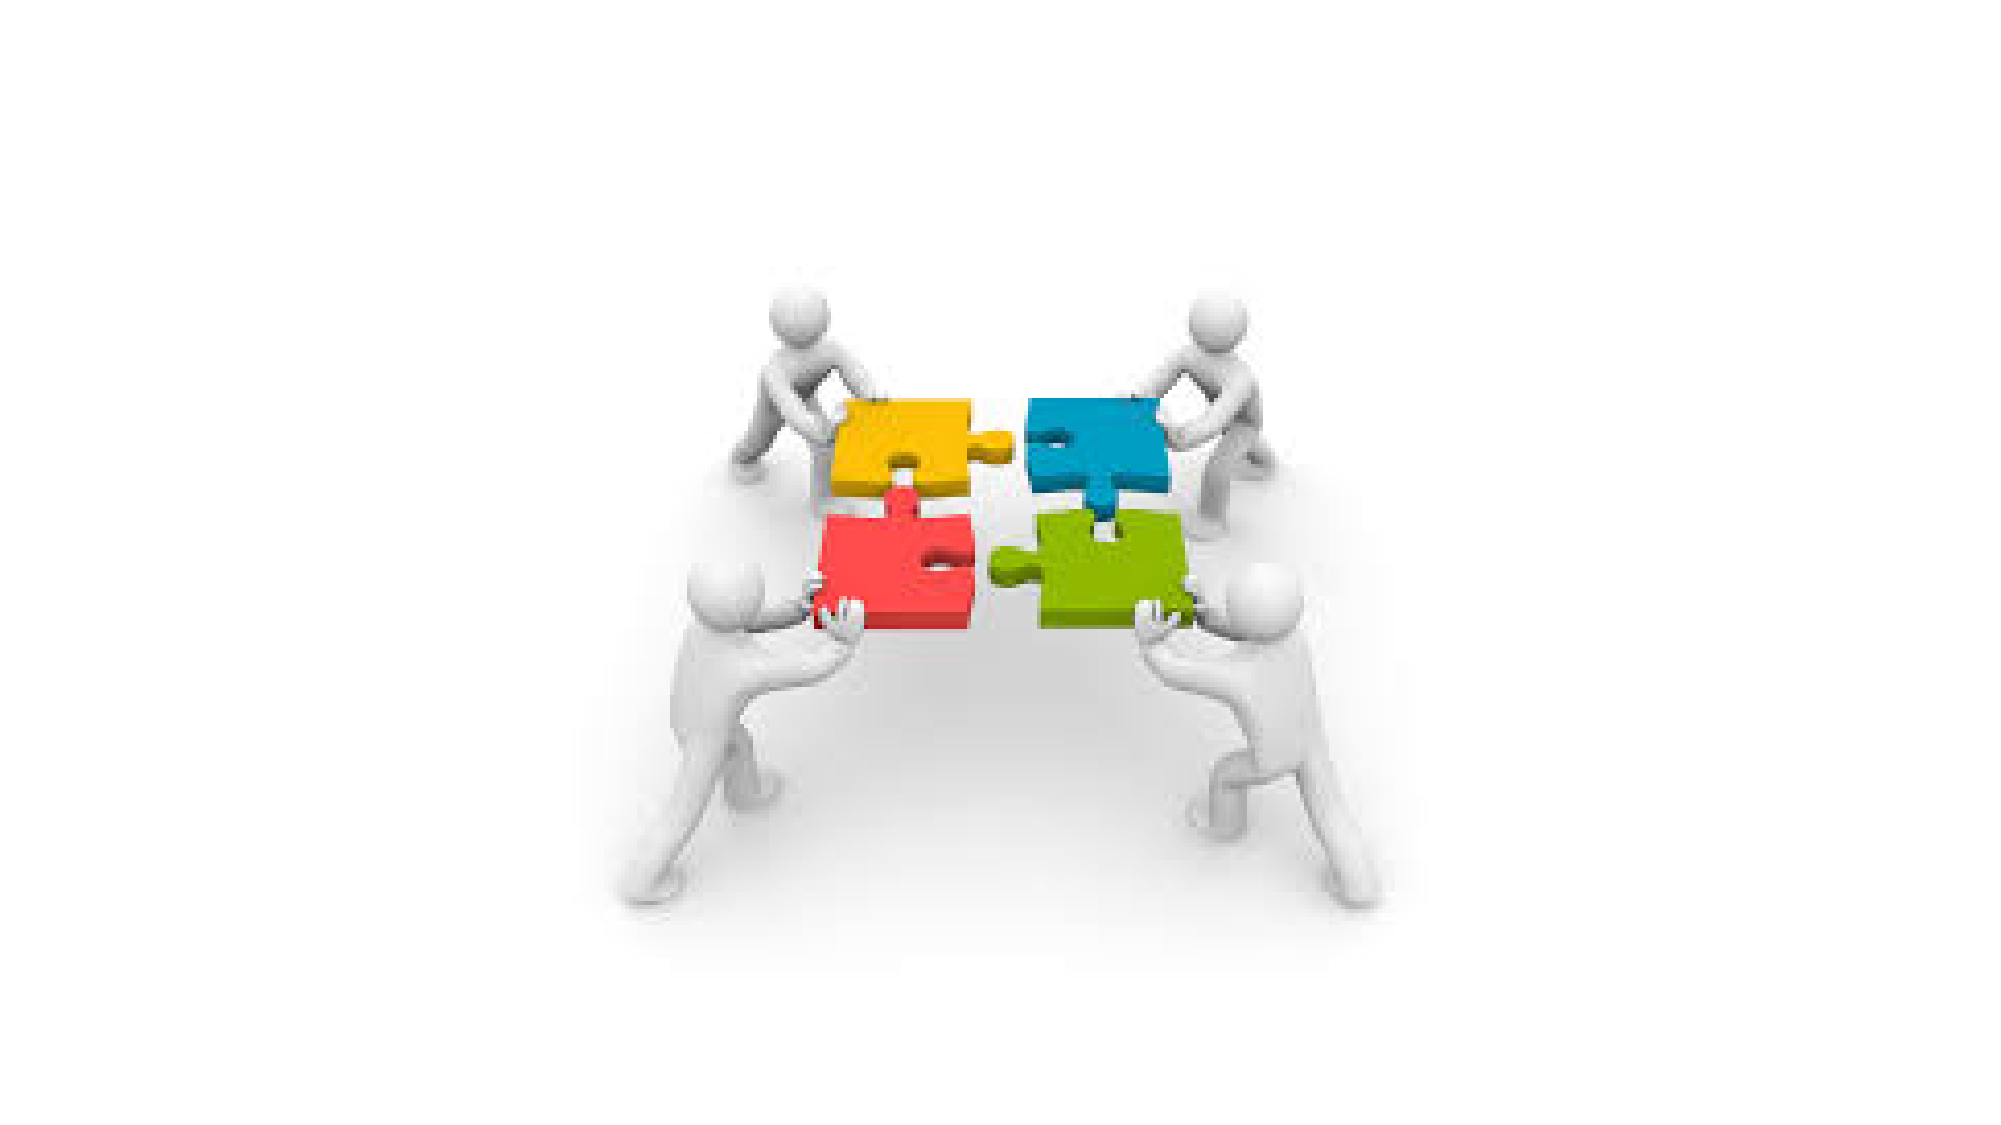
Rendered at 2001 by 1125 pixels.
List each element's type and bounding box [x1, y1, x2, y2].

picture [506, 168, 1494, 1033]
